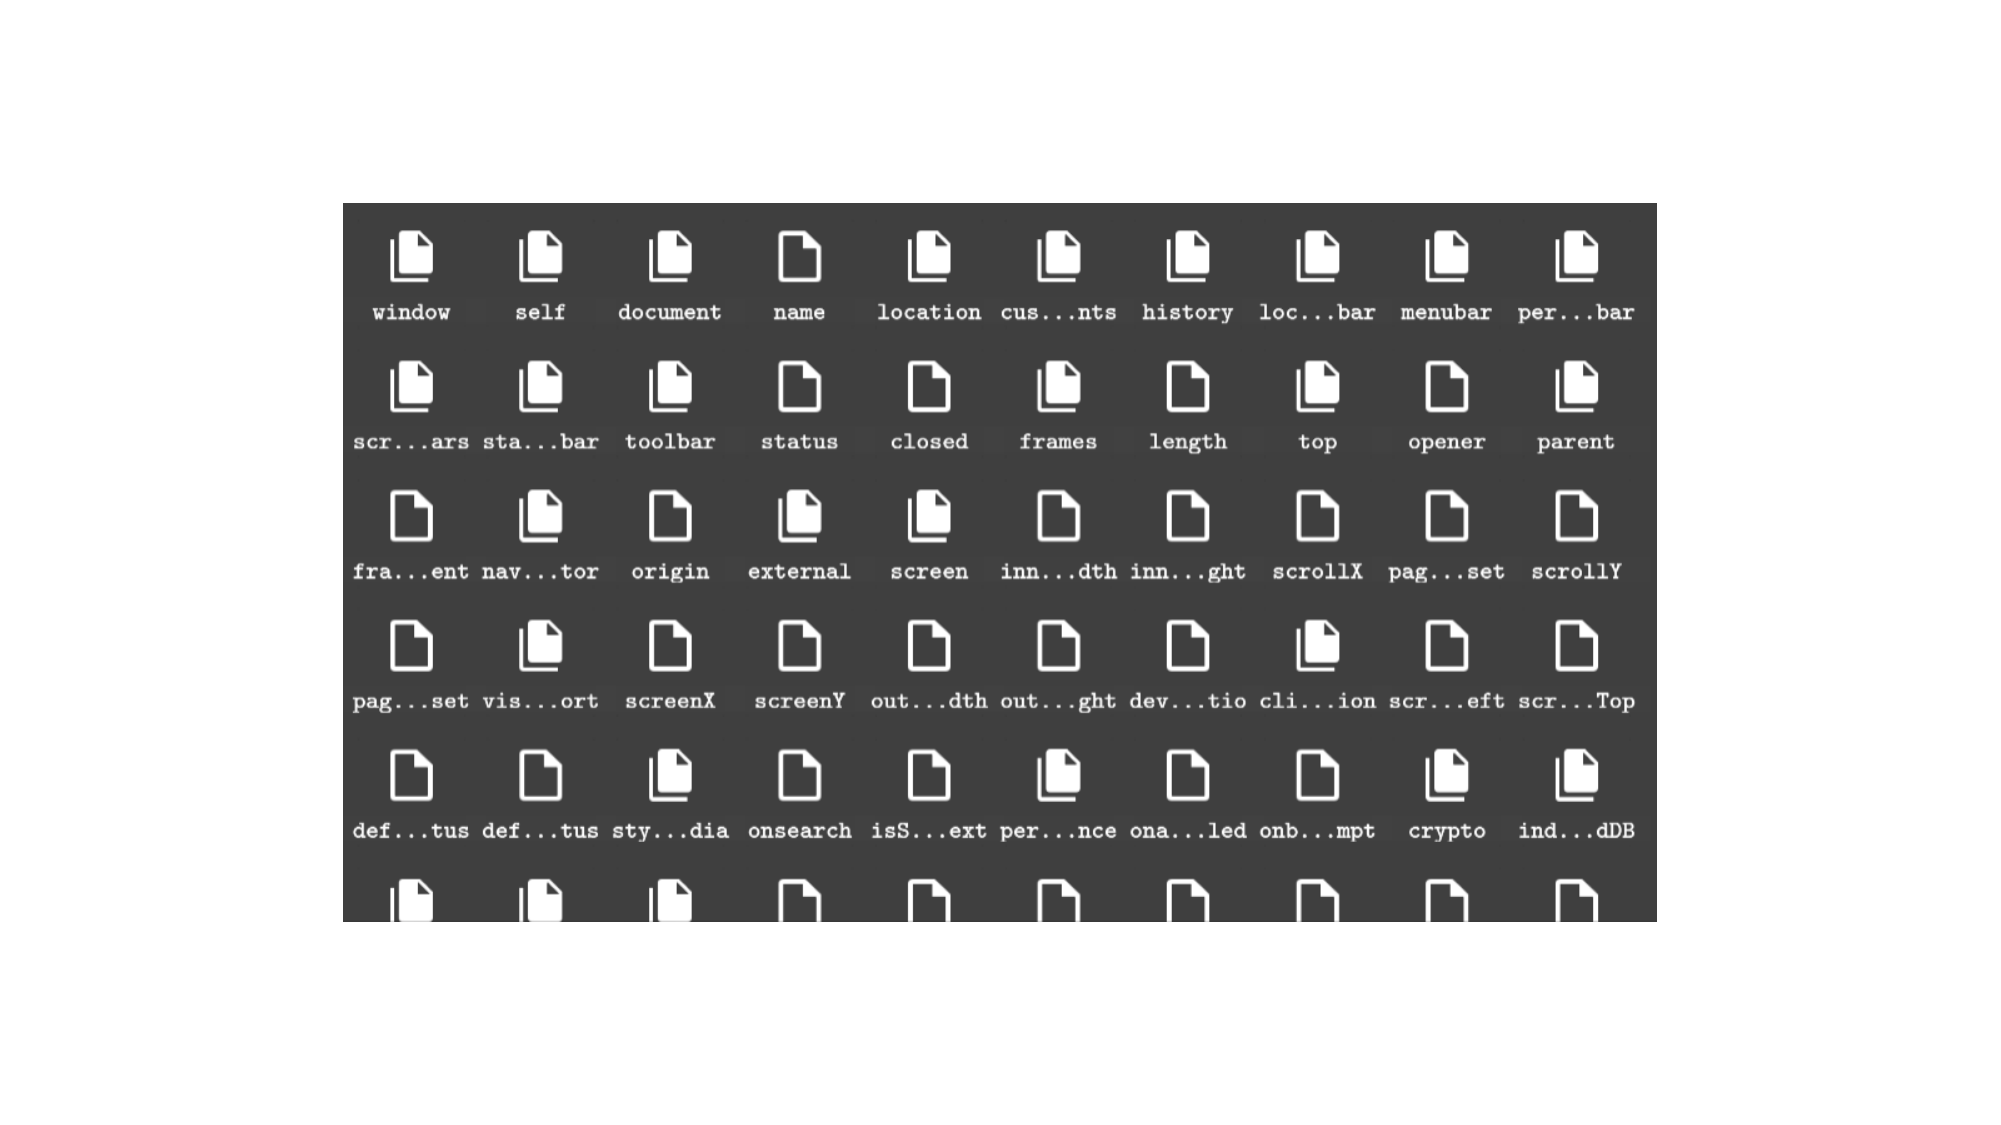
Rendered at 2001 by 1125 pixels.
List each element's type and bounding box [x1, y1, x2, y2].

picture [342, 202, 1657, 922]
